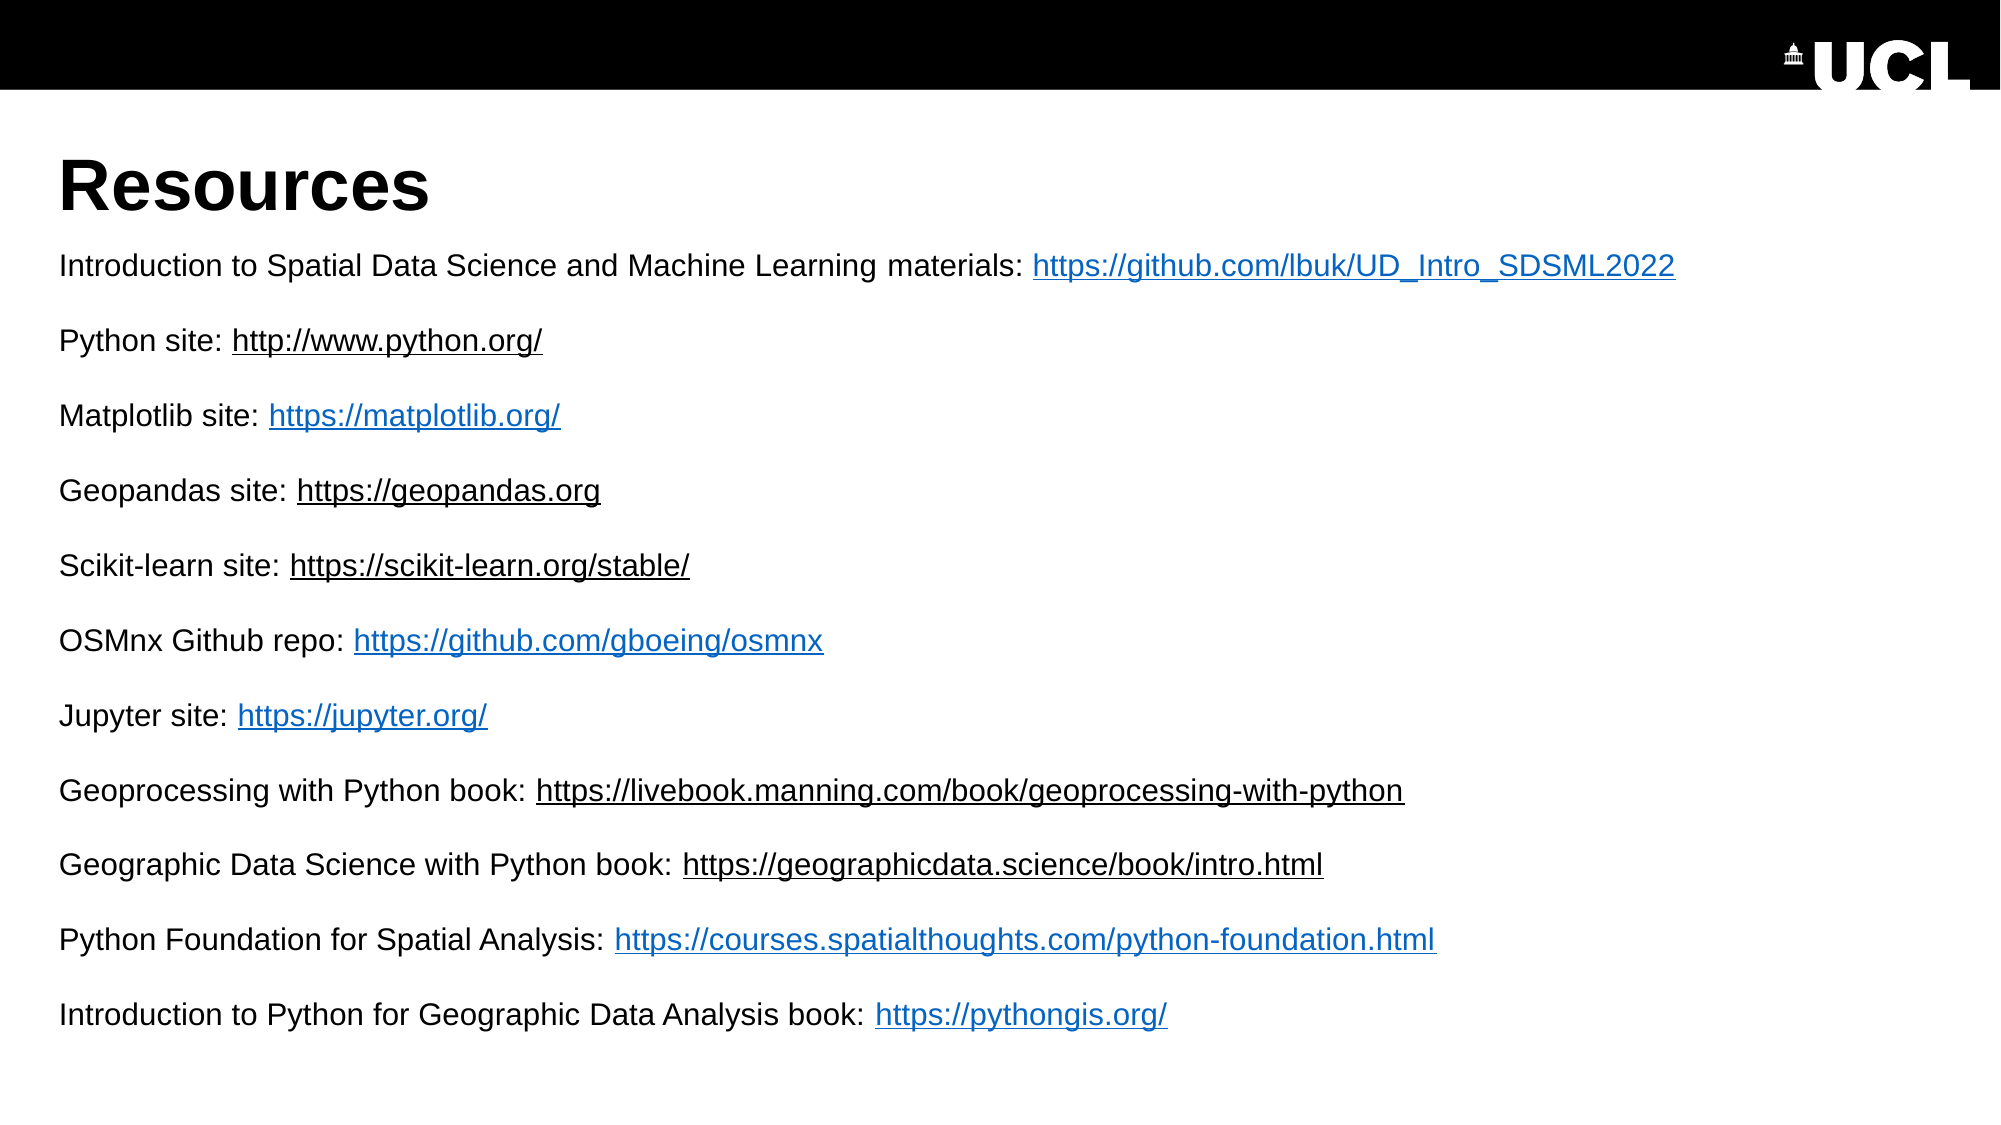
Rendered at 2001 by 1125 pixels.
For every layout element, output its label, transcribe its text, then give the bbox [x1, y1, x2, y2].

text_box Resources [59, 147, 2000, 221]
title Introduction to Spatial Data Science and Machine Learning materials: https://github.com/lbuk/UD_Intro_SDSML2022 Python site: http://www.python.org/ Matplotlib site: https://matplotlib.org/ Geopandas site: https://geopandas.org Scikit-learn site: https://scikit-learn.org/stable/ OSMnx Github repo: https://github.com/gboeing/osmnx Jupyter site: https://jupyter.org/ Geoprocessing with Python book: https://livebook.manning.com/book/geoprocessing-with-python Geographic Data Science with Python book: https://geographicdata.science/book/intro.html Python Foundation for Spatial Analysis: https://courses.spatialthoughts.com/python-foundation.html Introduction to Python for Geographic Data Analysis book: https://pythongis.org/ [59, 245, 1907, 1102]
picture [0, 0, 2001, 90]
